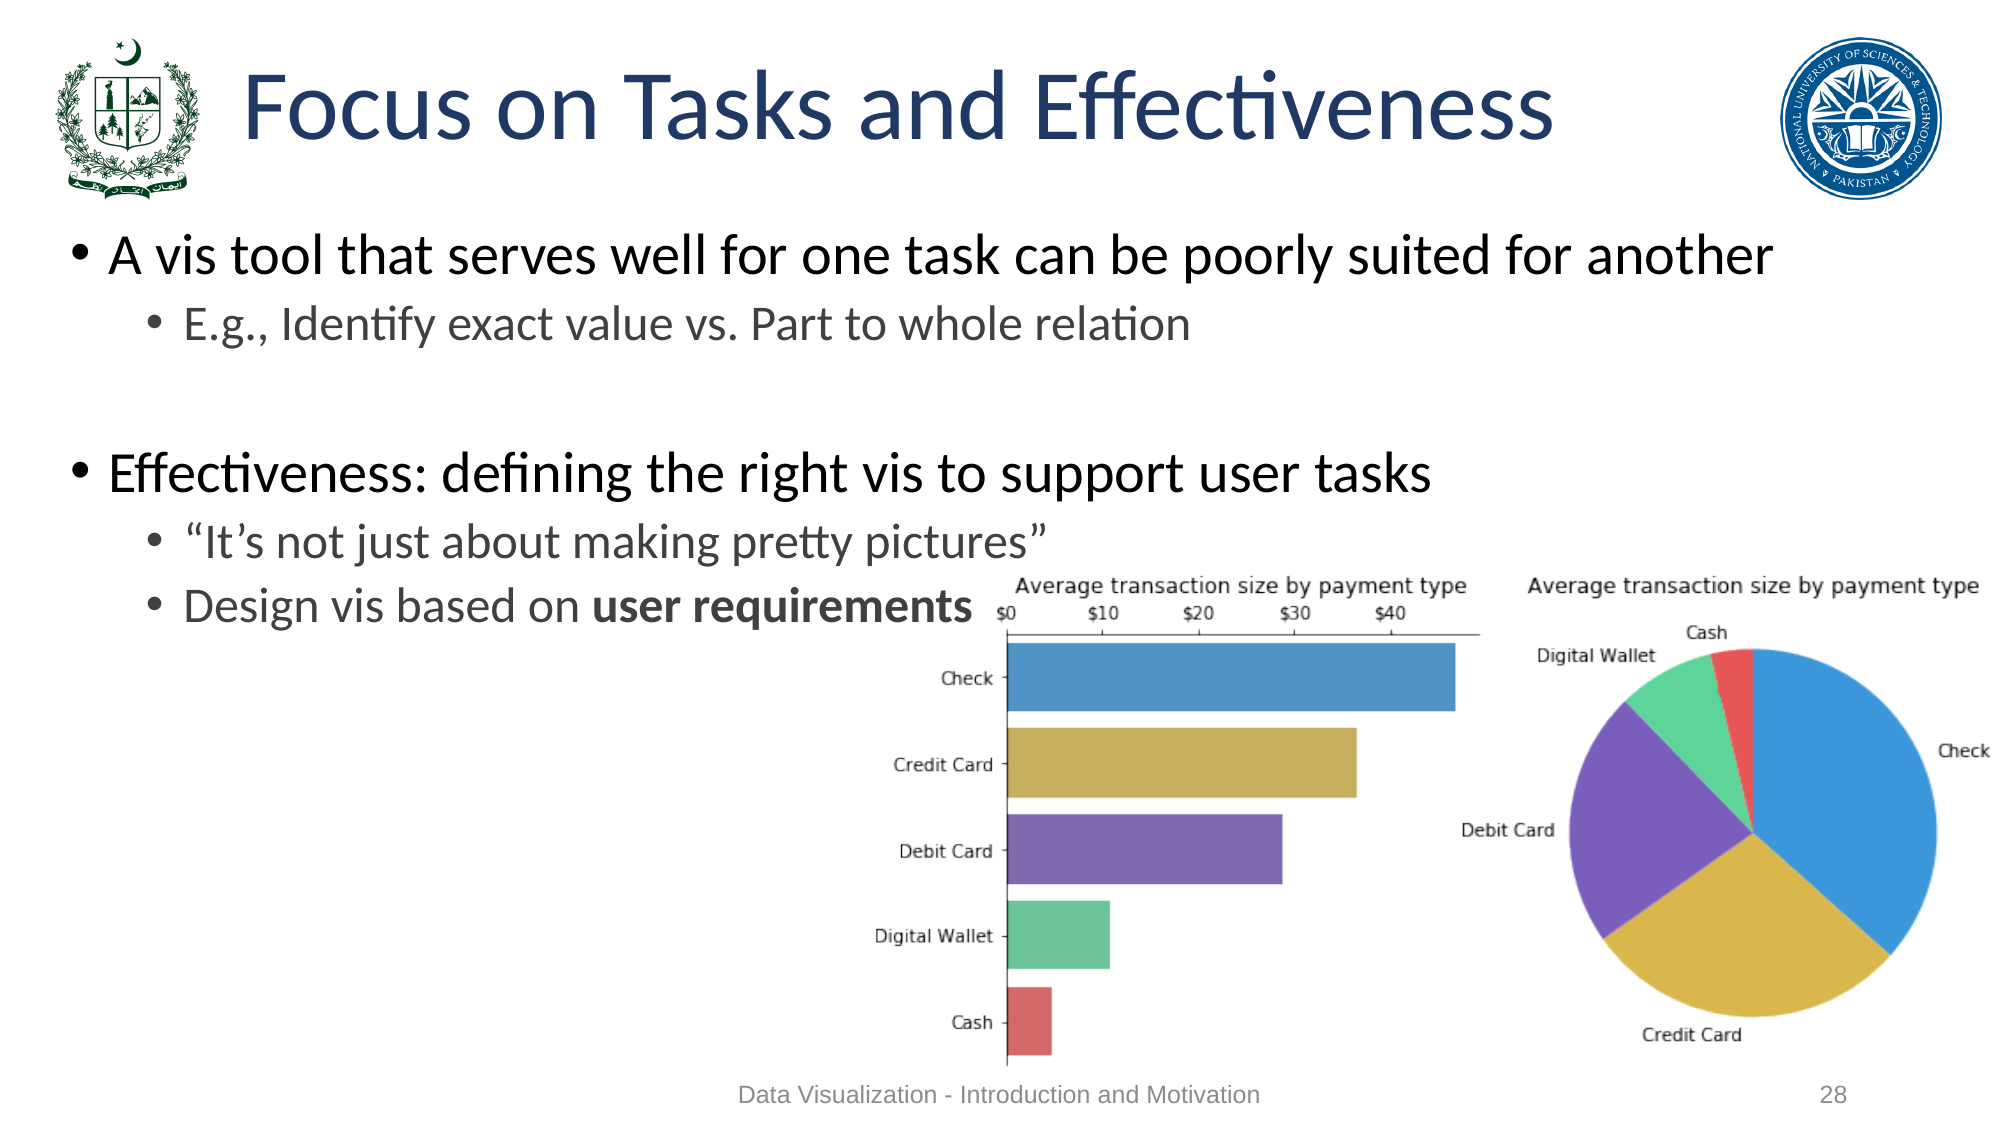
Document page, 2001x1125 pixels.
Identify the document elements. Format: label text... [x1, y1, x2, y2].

picture [857, 562, 2000, 1079]
list A vis tool that serves well for one task can be poorly suited for another E.g., Identify exact value vs. Part to whole relation Effectiveness: defining the right vis to support user tasks “It’s not just about making pretty pictures” Design vis based on user requirements [55, 216, 1942, 1047]
picture [1780, 37, 1942, 200]
footer Data Visualization - Introduction and Motivation [615, 1063, 1385, 1124]
picture [55, 38, 200, 200]
title Focus on Tasks and Effectiveness [227, 14, 1753, 200]
slide_number 28 [1412, 1079, 1863, 1124]
